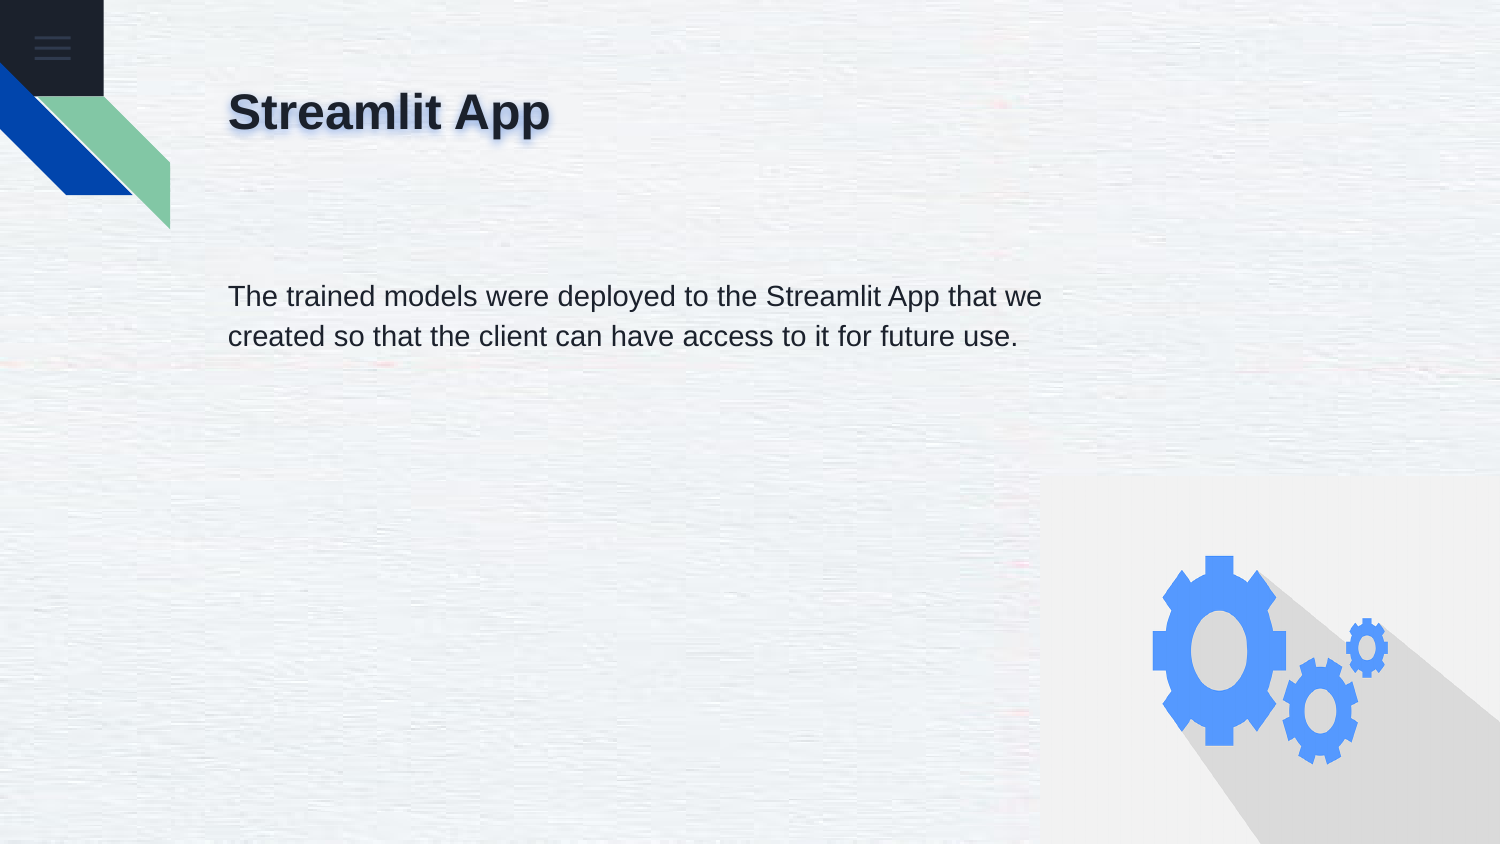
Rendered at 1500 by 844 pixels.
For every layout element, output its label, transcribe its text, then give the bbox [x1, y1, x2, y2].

picture [0, 0, 1500, 844]
title Streamlit App [212, 64, 1368, 215]
list The trained models were deployed to the Streamlit App that we created so that the client can have access to it for future use. [212, 257, 1060, 735]
